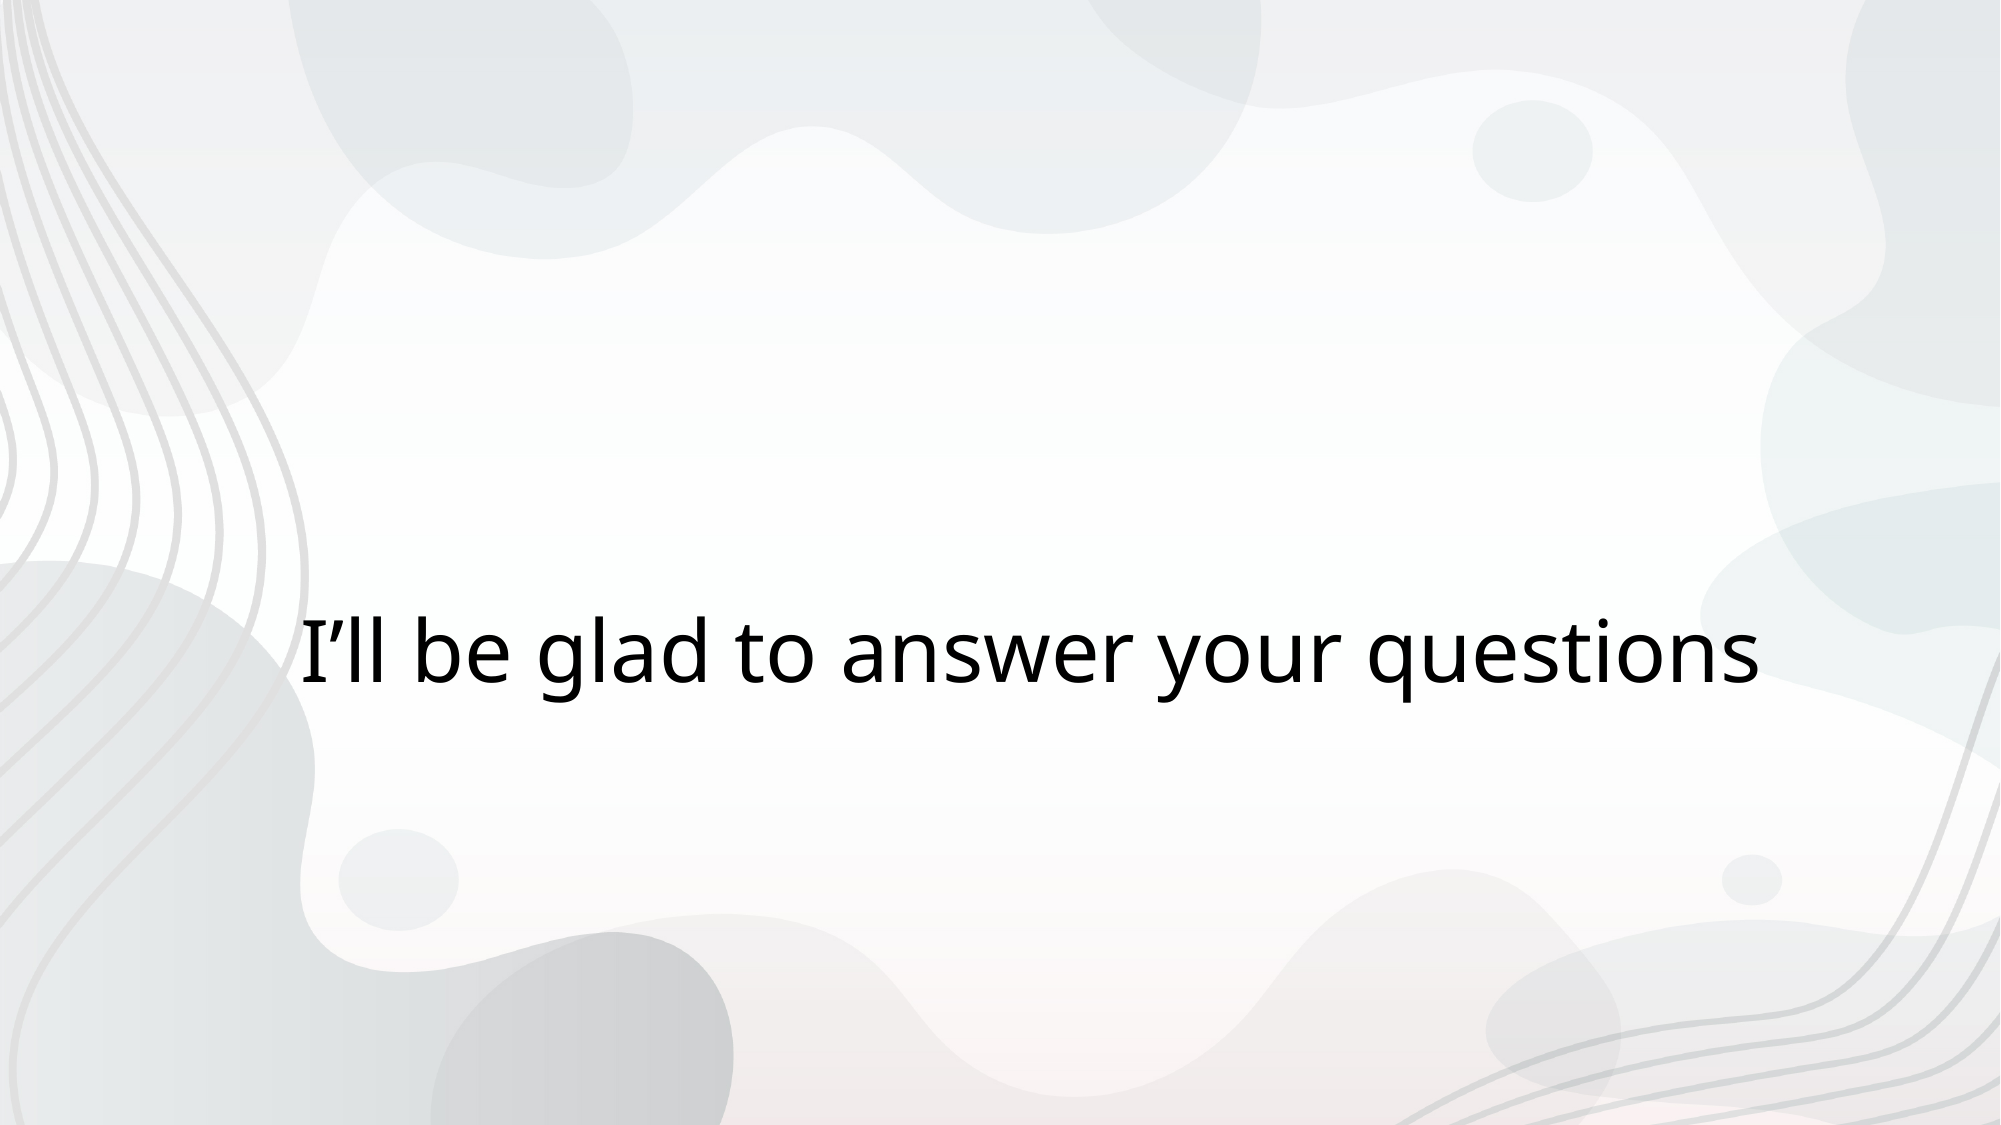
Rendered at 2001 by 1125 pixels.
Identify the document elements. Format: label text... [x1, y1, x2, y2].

picture [0, 0, 2001, 1125]
title I’ll be glad to answer your questions [278, 316, 1785, 709]
